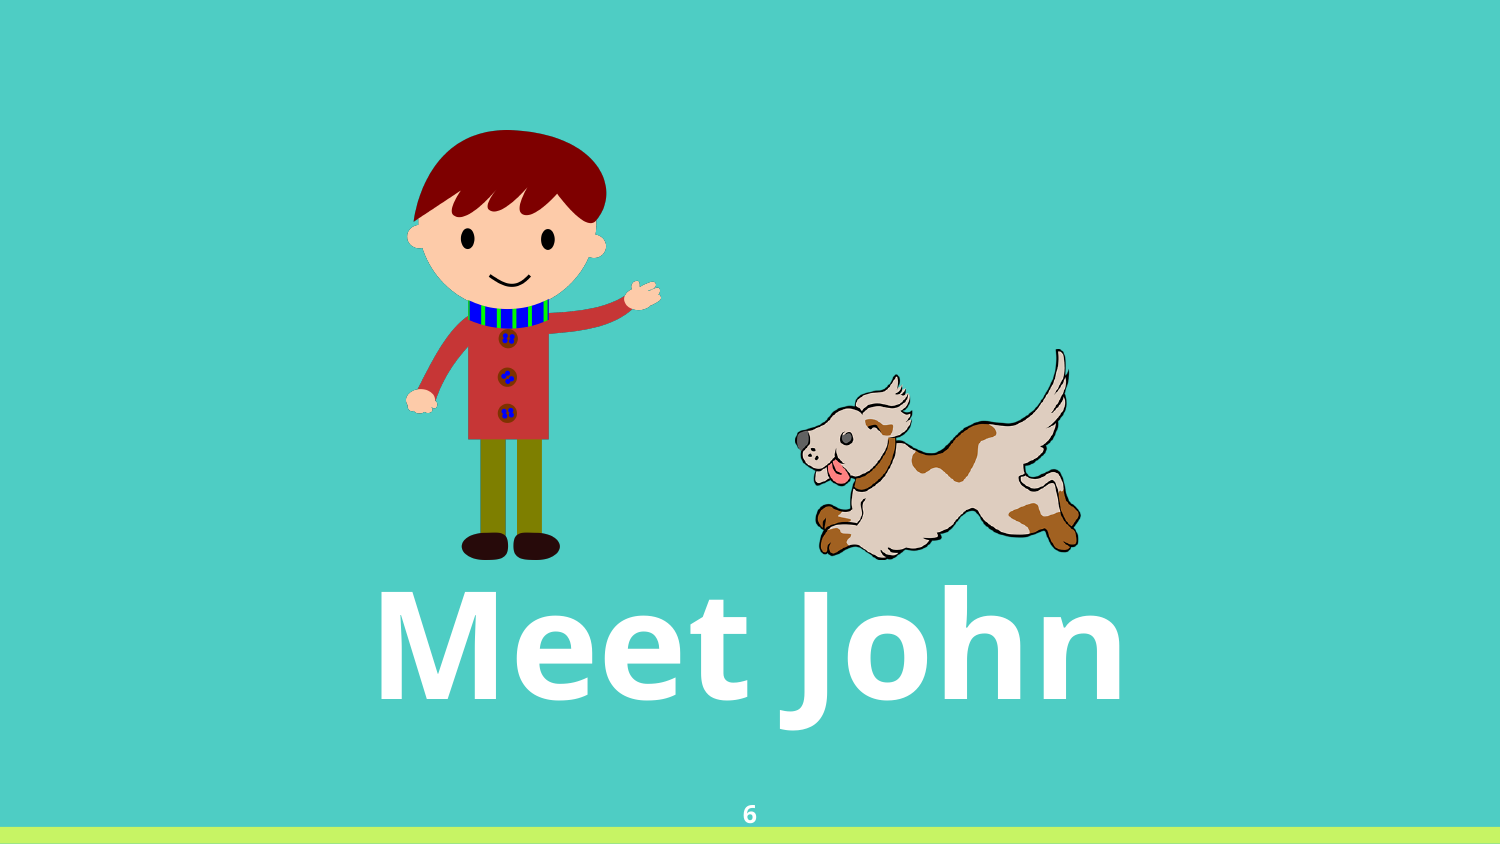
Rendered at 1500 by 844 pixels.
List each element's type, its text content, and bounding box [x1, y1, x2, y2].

picture [405, 130, 661, 560]
title Meet John [159, 534, 1341, 745]
picture [794, 348, 1081, 560]
slide_number ‹#› [705, 783, 795, 835]
